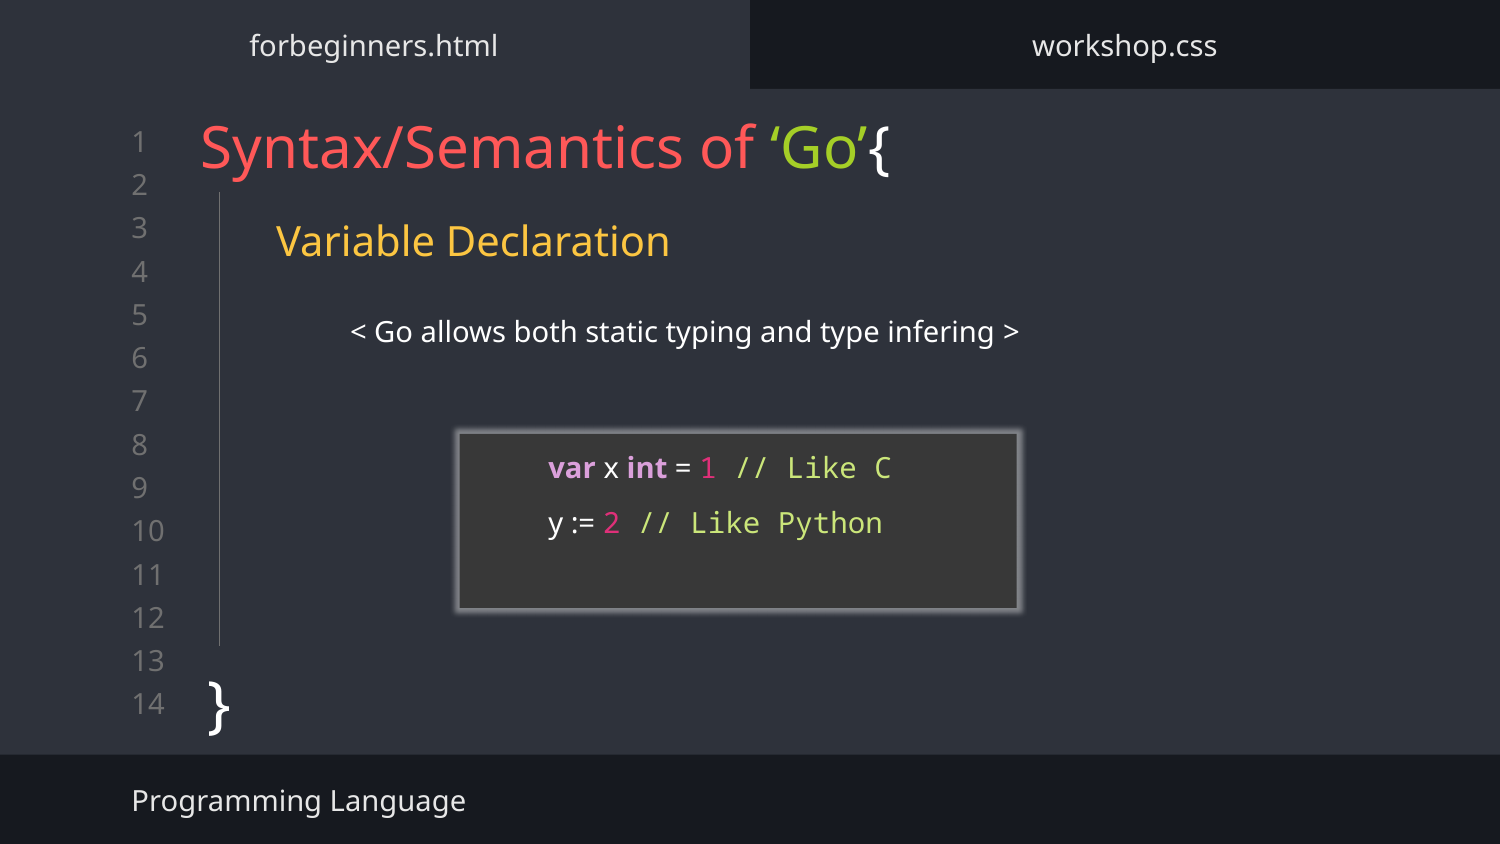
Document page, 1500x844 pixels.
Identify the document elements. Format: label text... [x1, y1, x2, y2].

subtitle < Go allows both static typing and type infering > [265, 297, 1254, 710]
subtitle Venus is the second planet from the Sun [458, 432, 1020, 611]
text_box Variable Declaration [260, 183, 934, 297]
text_box var x int = 1 // Like C y := 2 // Like Python [459, 433, 1017, 608]
subtitle forbeginners.html [0, 15, 749, 74]
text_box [177, 191, 262, 755]
subtitle Programming Language [116, 770, 915, 829]
subtitle workshop.css [750, 15, 1500, 74]
title Syntax/Semantics of ‘Go’{ [185, 101, 1140, 189]
